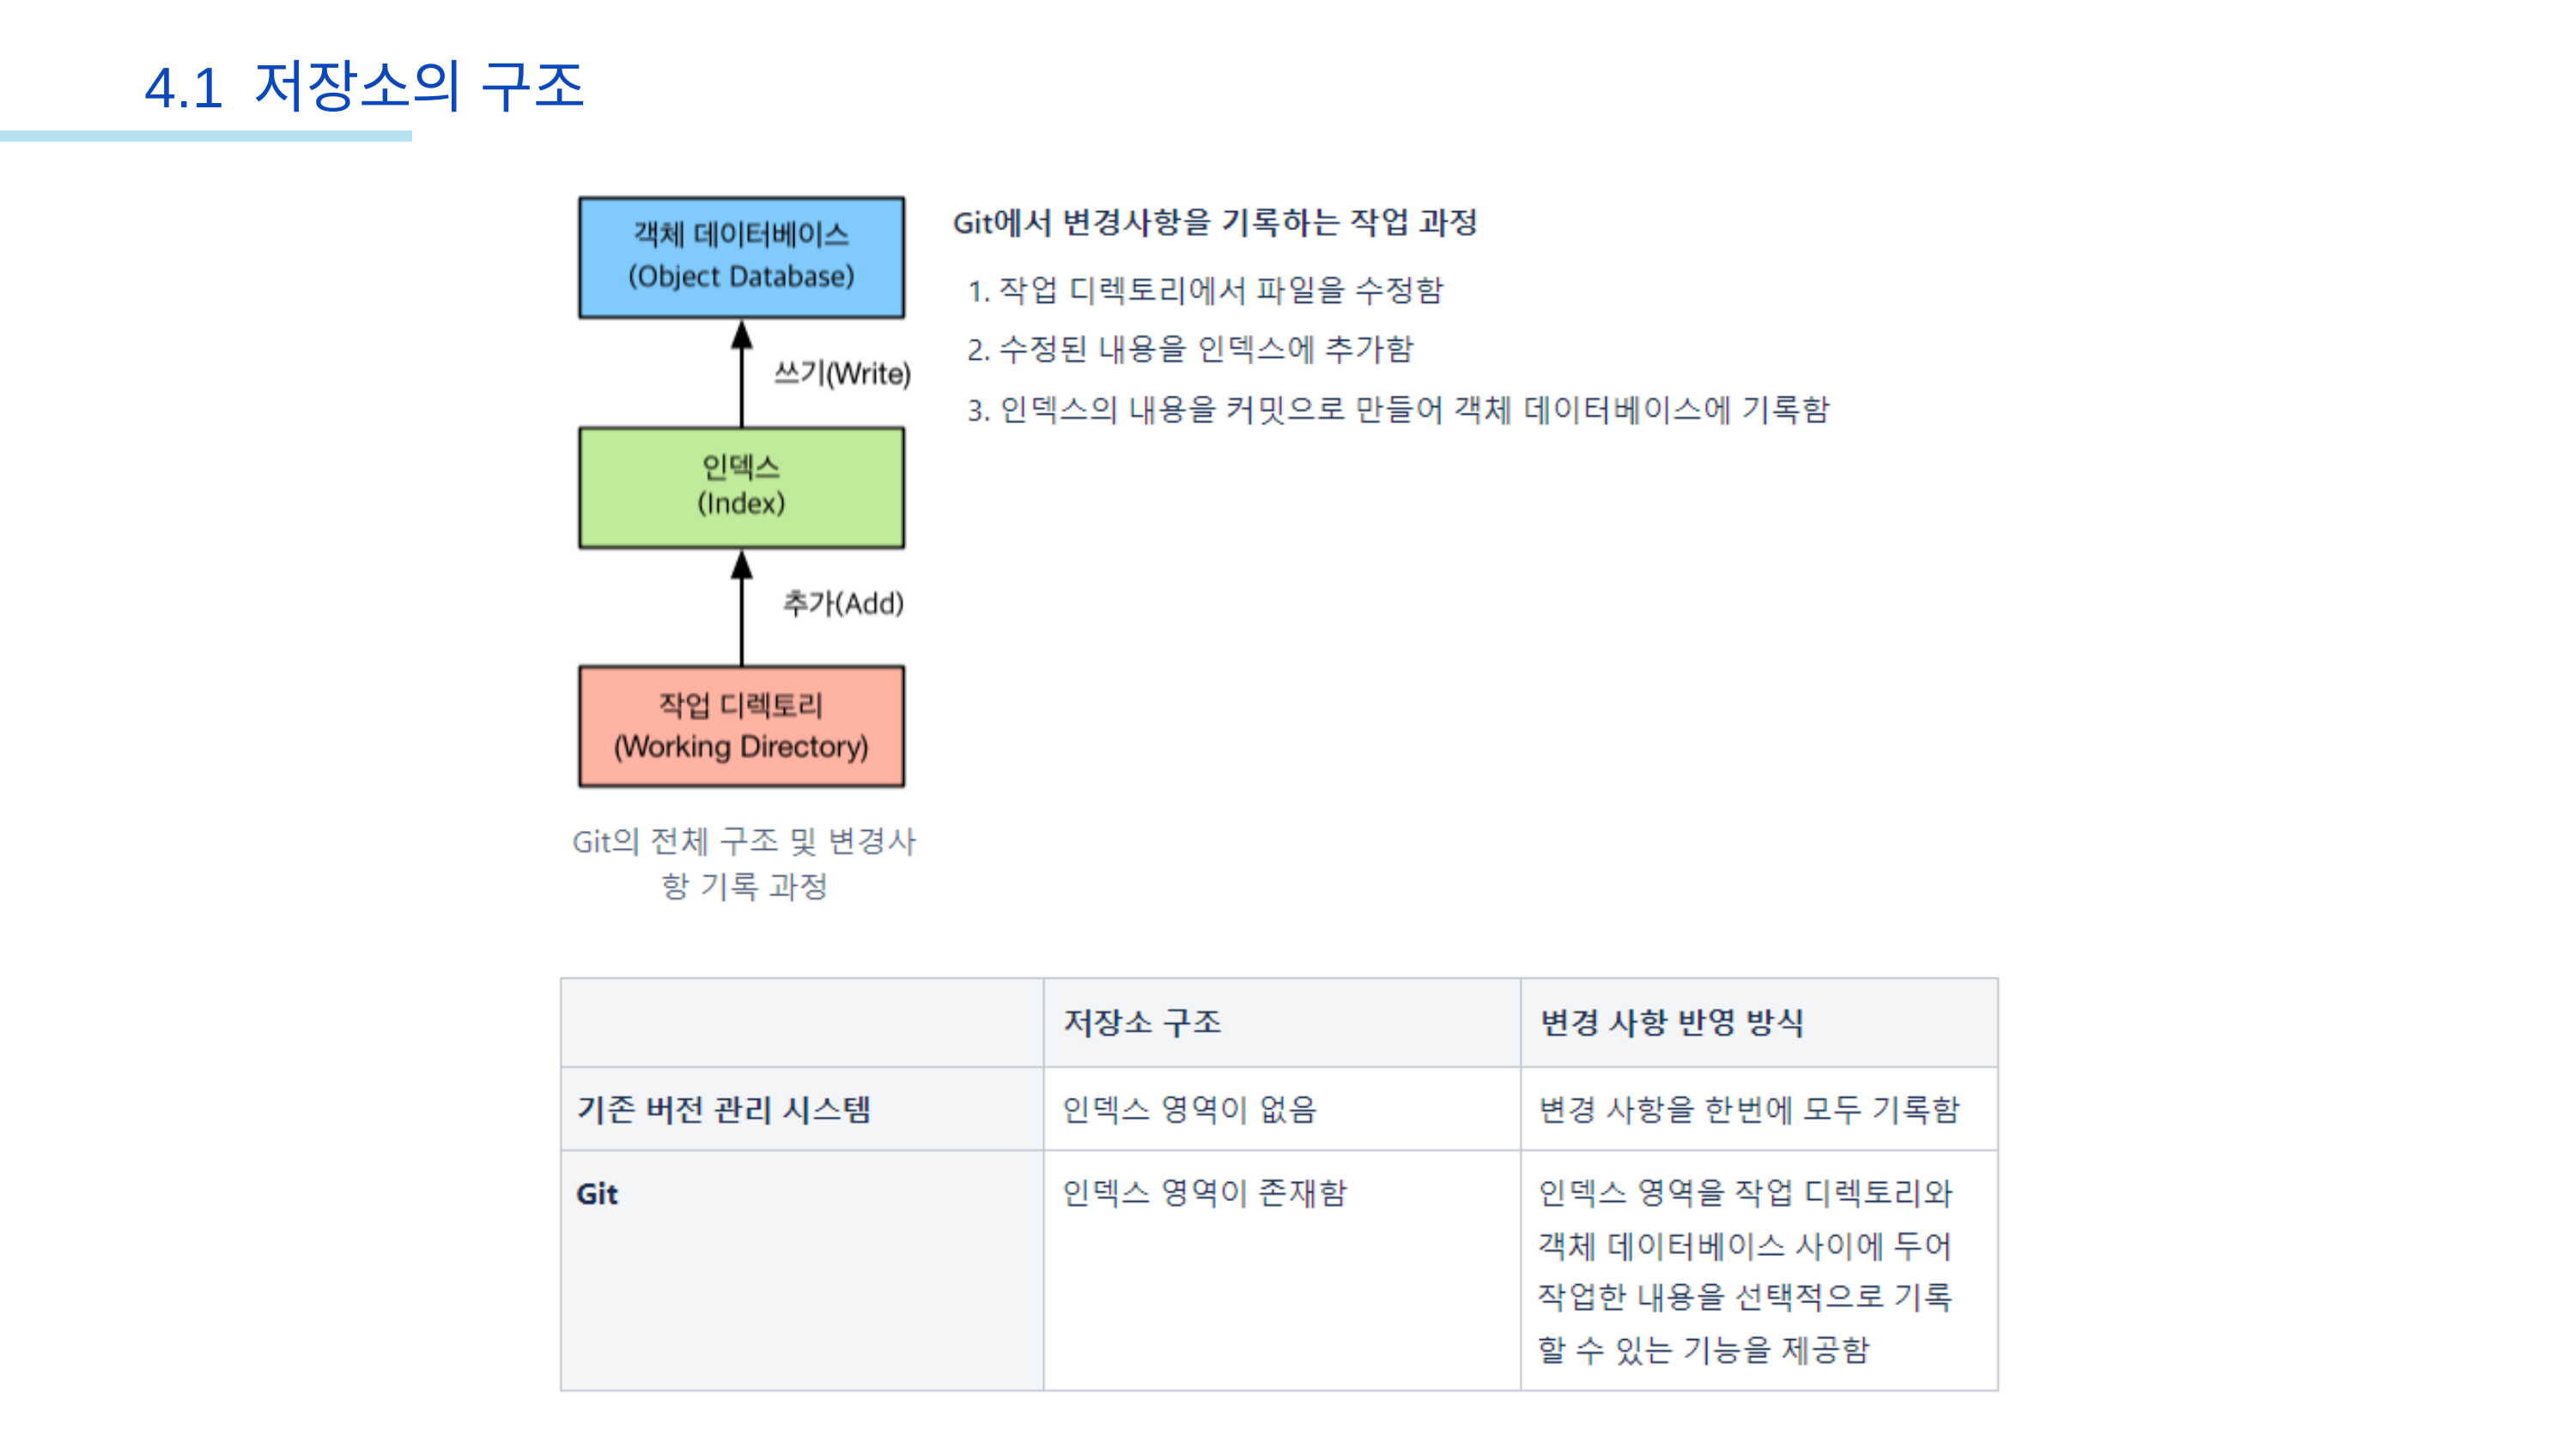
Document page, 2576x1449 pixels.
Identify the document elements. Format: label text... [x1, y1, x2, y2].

picture [553, 192, 2011, 1404]
text_box 4.1 저장소의 구조 [144, 36, 1971, 119]
text_box [0, 130, 412, 142]
